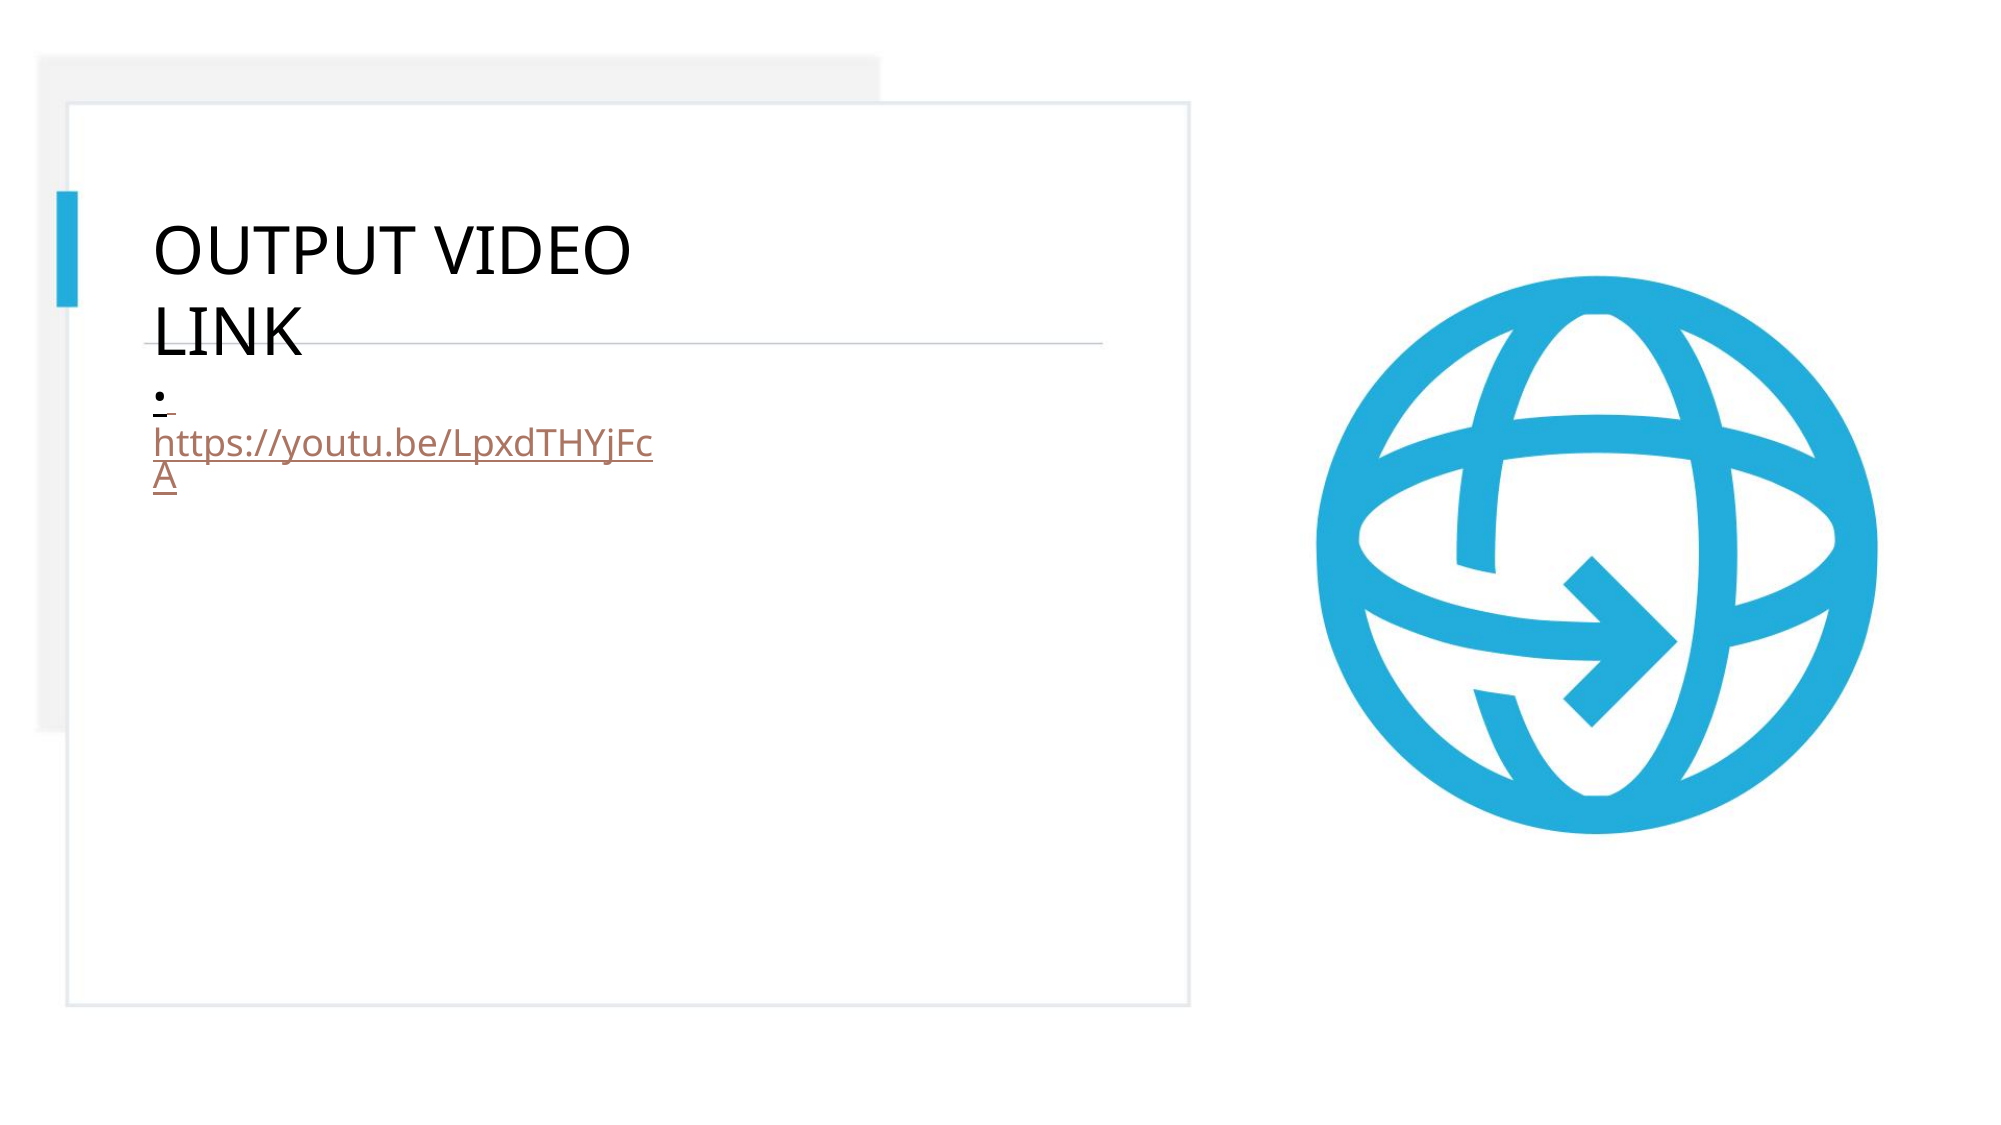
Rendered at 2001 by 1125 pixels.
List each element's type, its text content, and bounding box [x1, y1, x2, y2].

text_box • https://youtu.be/LpxdTHYjFcA [152, 378, 676, 471]
text_box [0, 0, 2000, 1125]
text_box OUTPUT VIDEO LINK [153, 206, 732, 370]
